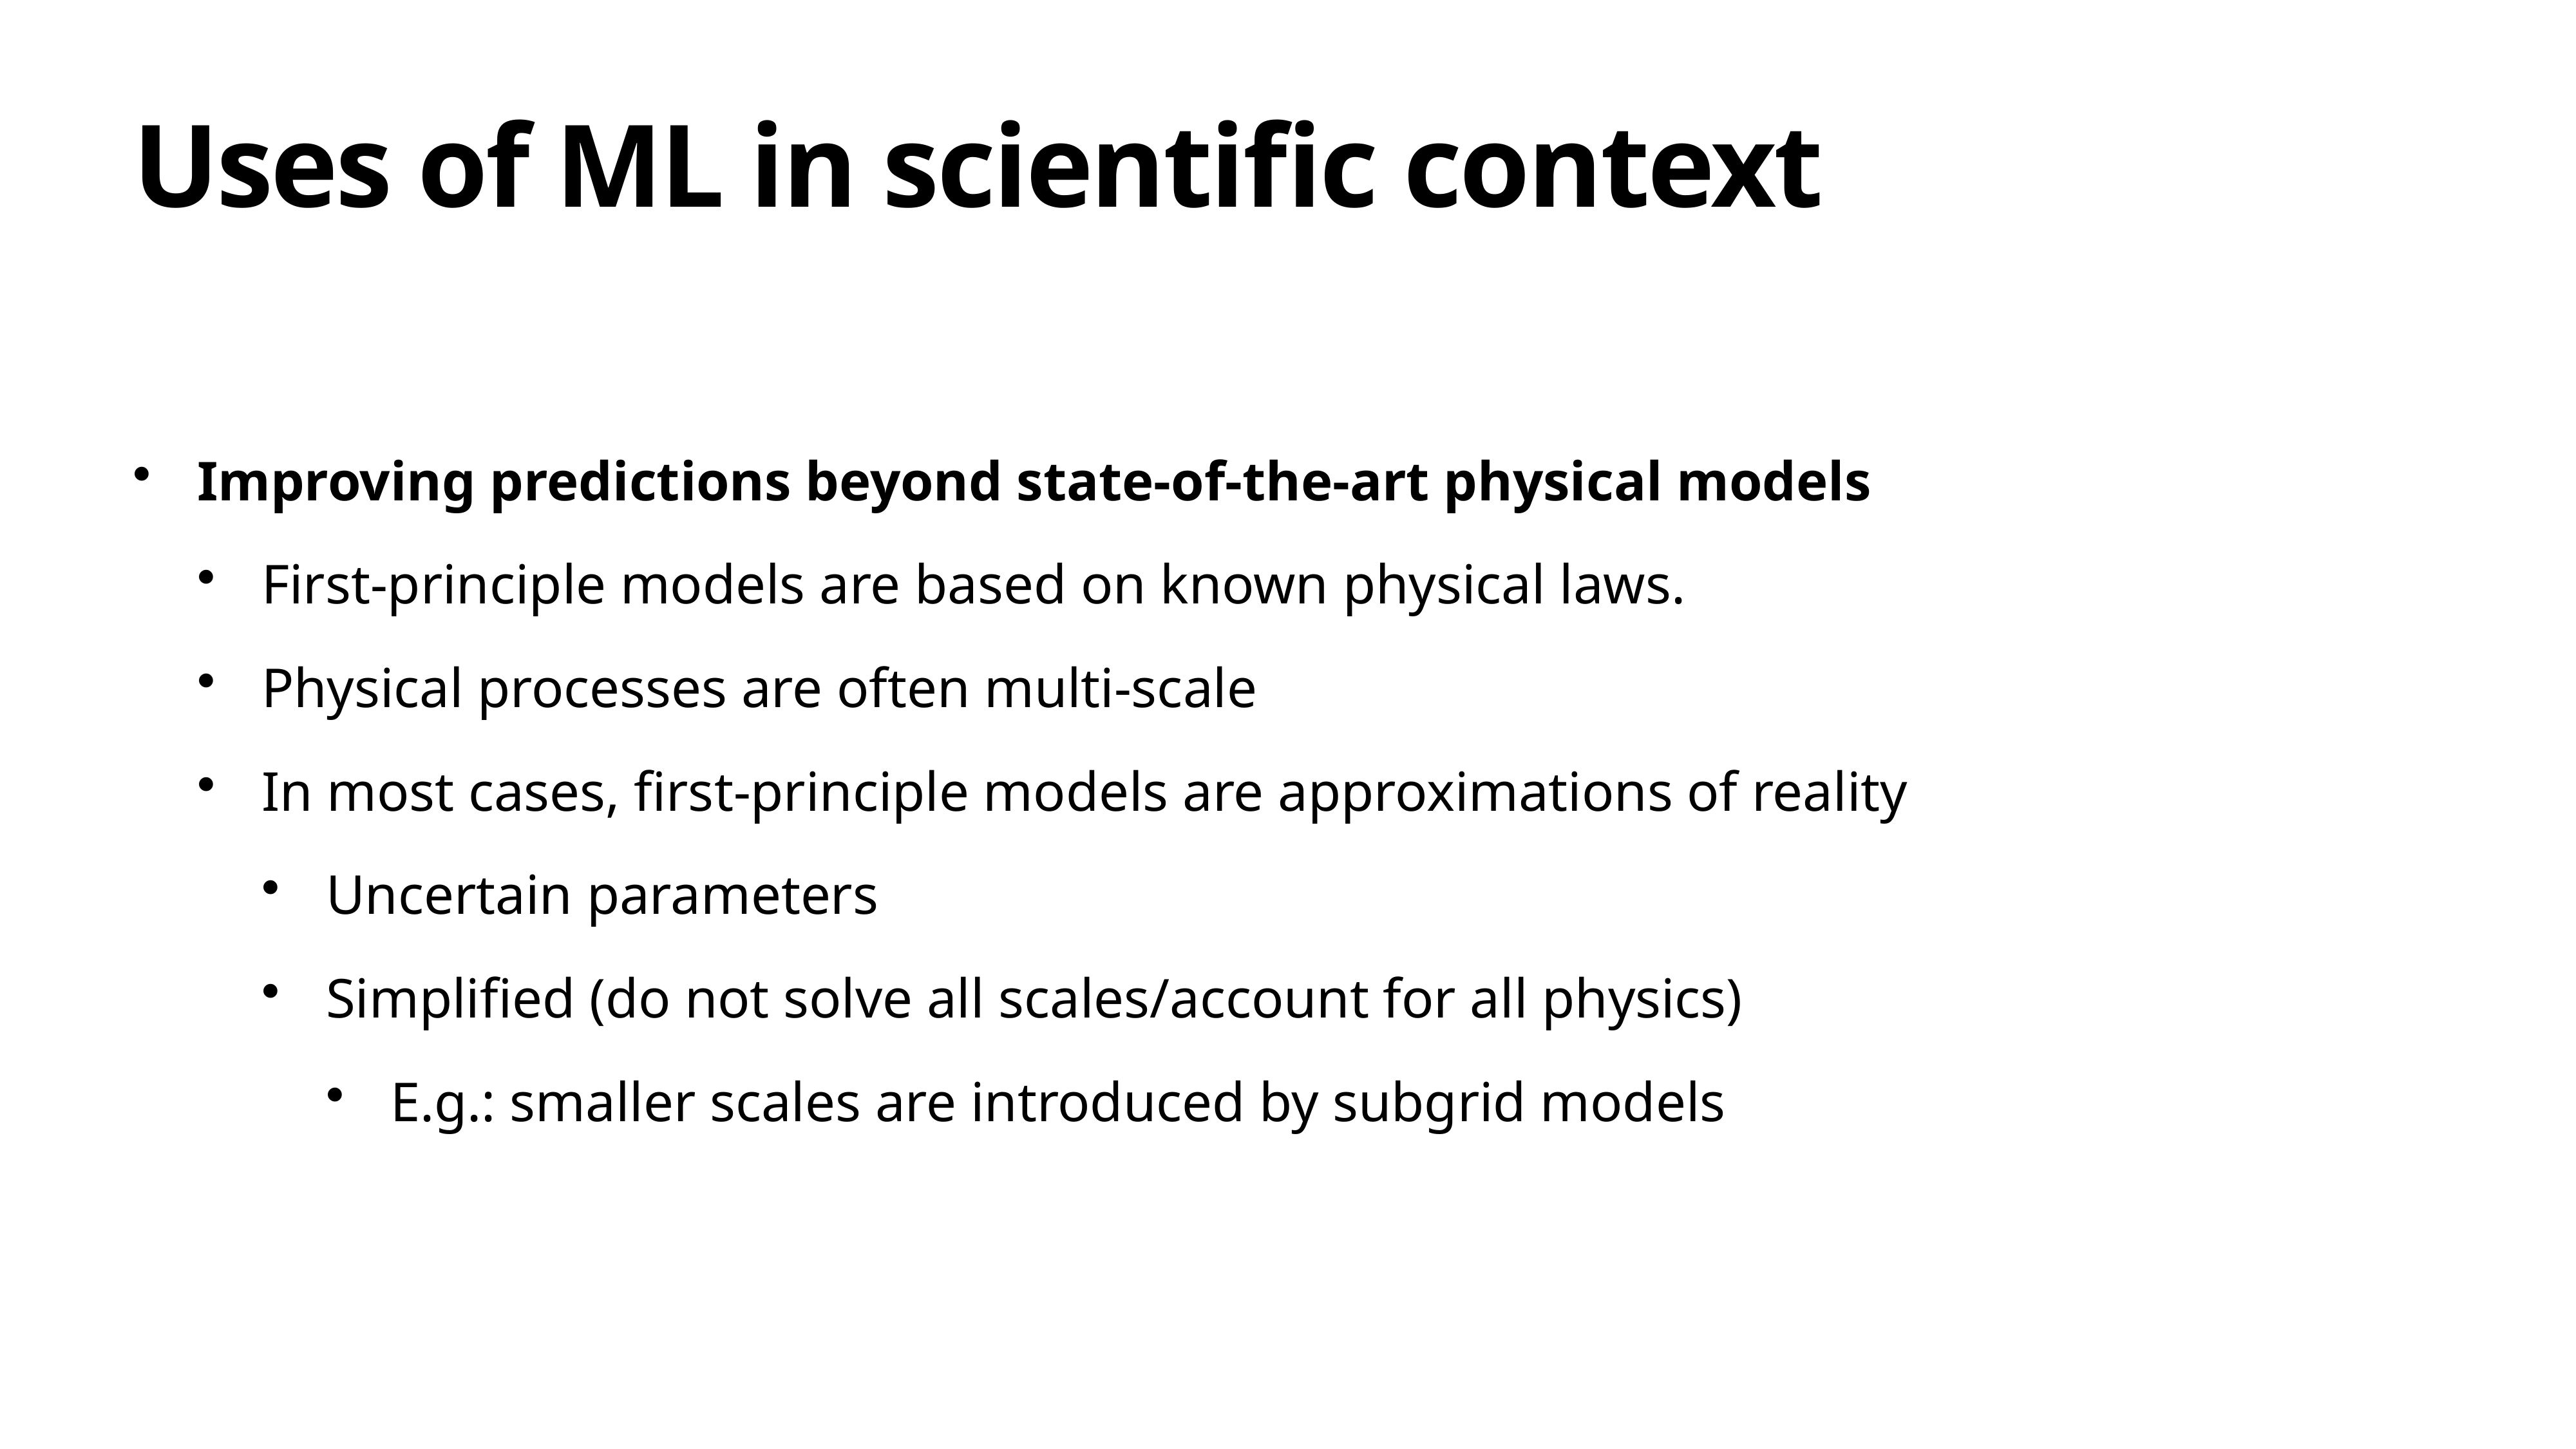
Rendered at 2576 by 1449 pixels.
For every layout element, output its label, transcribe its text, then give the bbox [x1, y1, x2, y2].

list Improving predictions beyond state-of-the-art physical models First-principle models are based on known physical laws. Physical processes are often multi-scale In most cases, first-principle models are approximations of reality Uncertain parameters Simplified (do not solve all scales/account for all physics) E.g.: smaller scales are introduced by subgrid models [127, 448, 2449, 1321]
title Uses of ML in scientific context [127, 113, 2449, 266]
